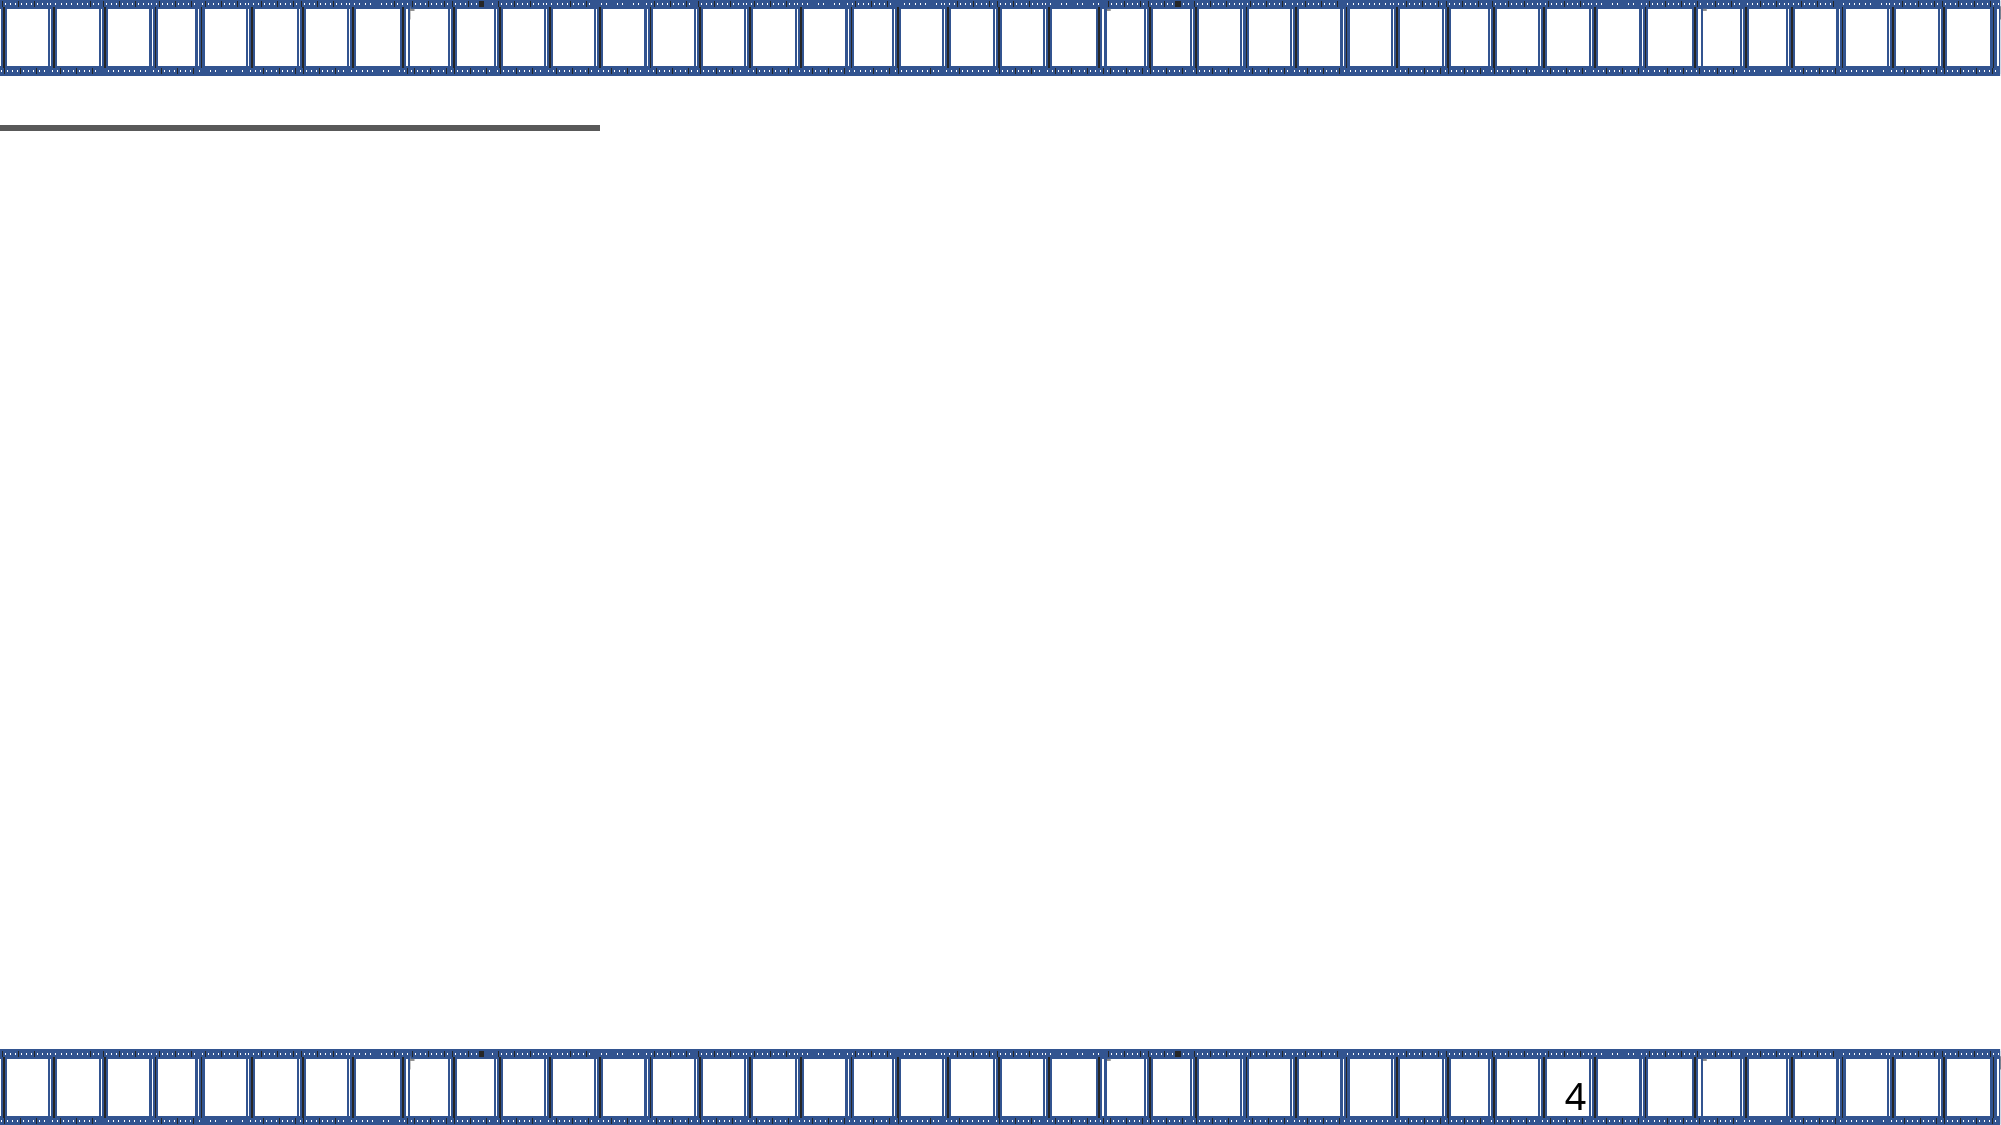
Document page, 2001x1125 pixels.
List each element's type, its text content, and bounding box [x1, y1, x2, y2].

slide_number 4 [1550, 1065, 2000, 1125]
